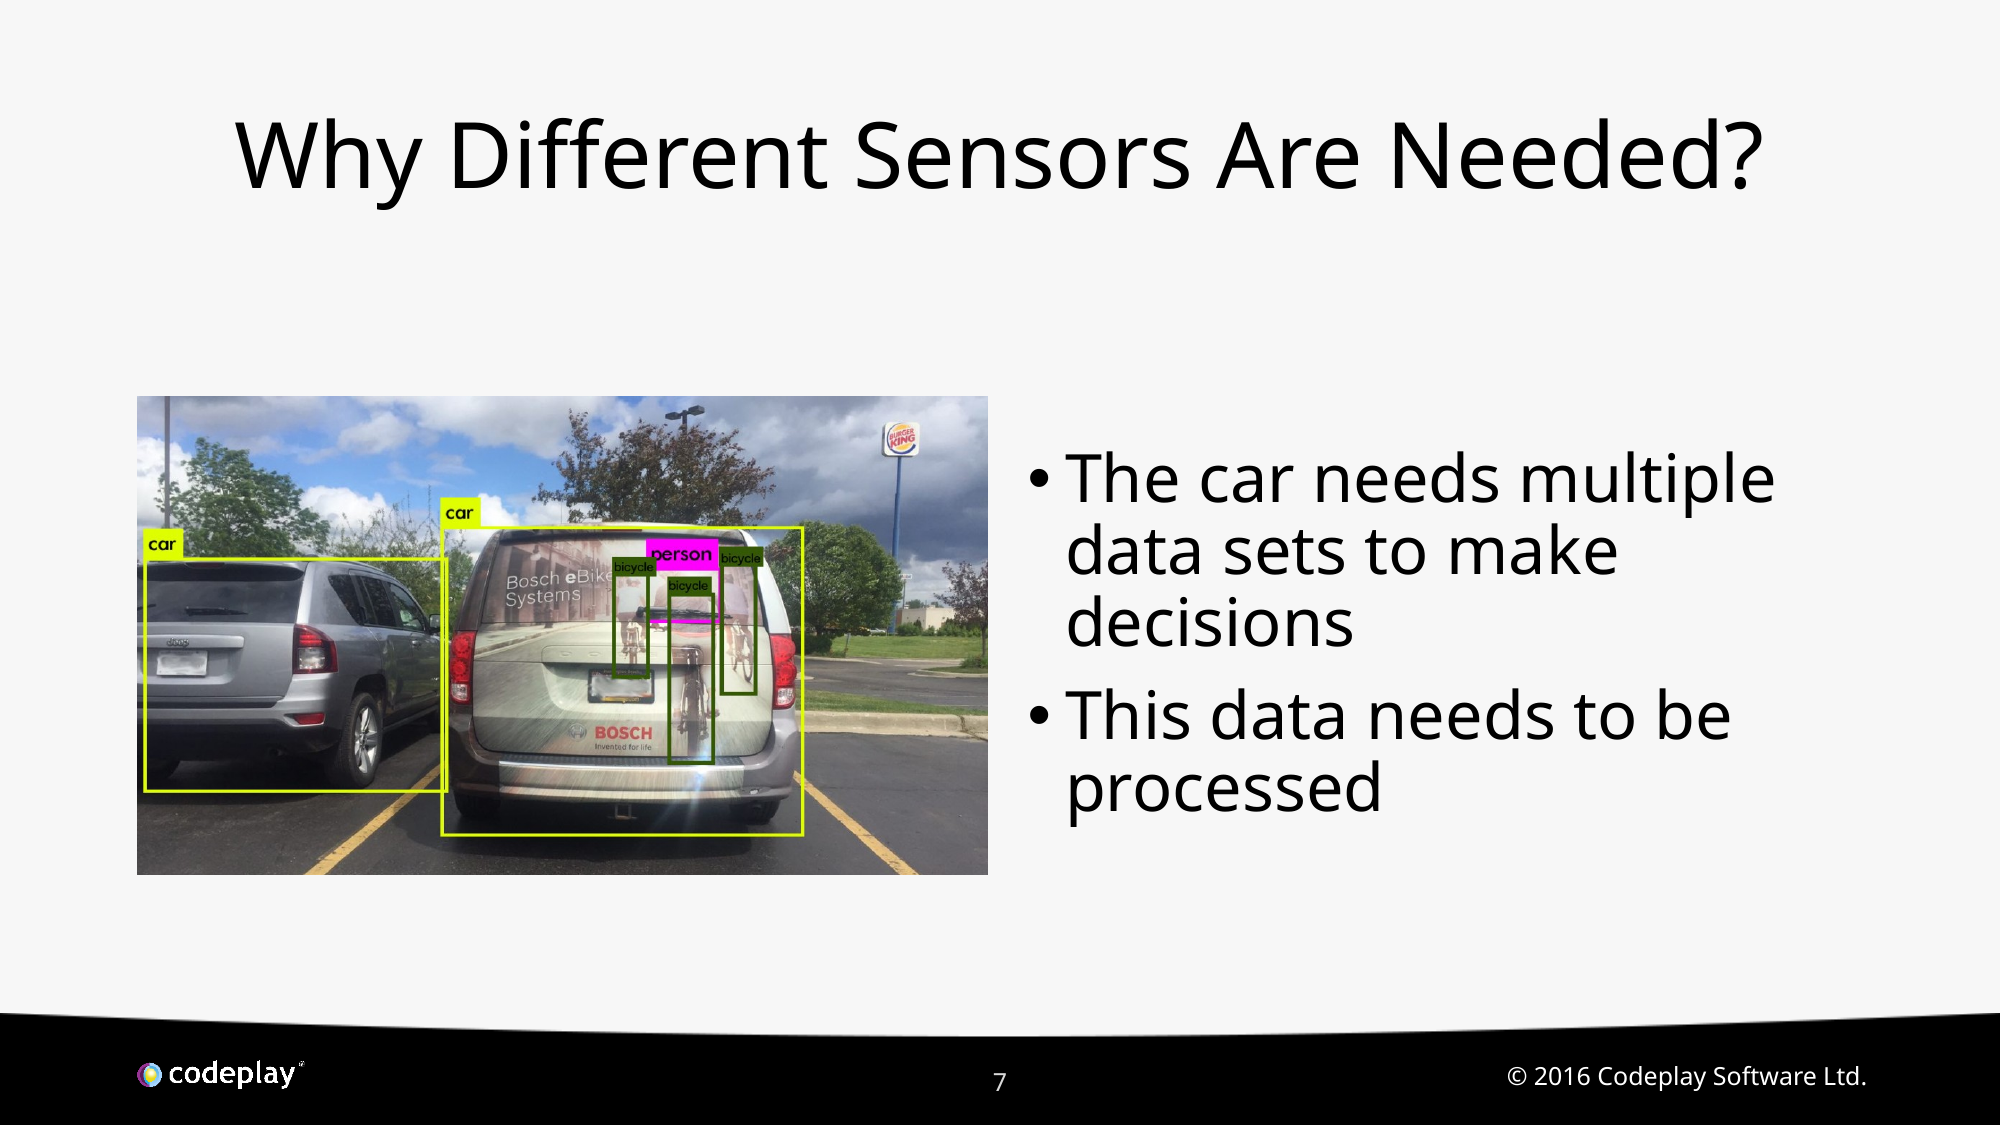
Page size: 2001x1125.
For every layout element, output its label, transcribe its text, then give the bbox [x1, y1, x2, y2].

picture [0, 1013, 2000, 1125]
title Why Different Sensors Are Needed? [137, 59, 1863, 258]
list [137, 396, 988, 875]
list The car needs multiple data sets to make decisions This data needs to be processed [1012, 258, 1863, 1014]
